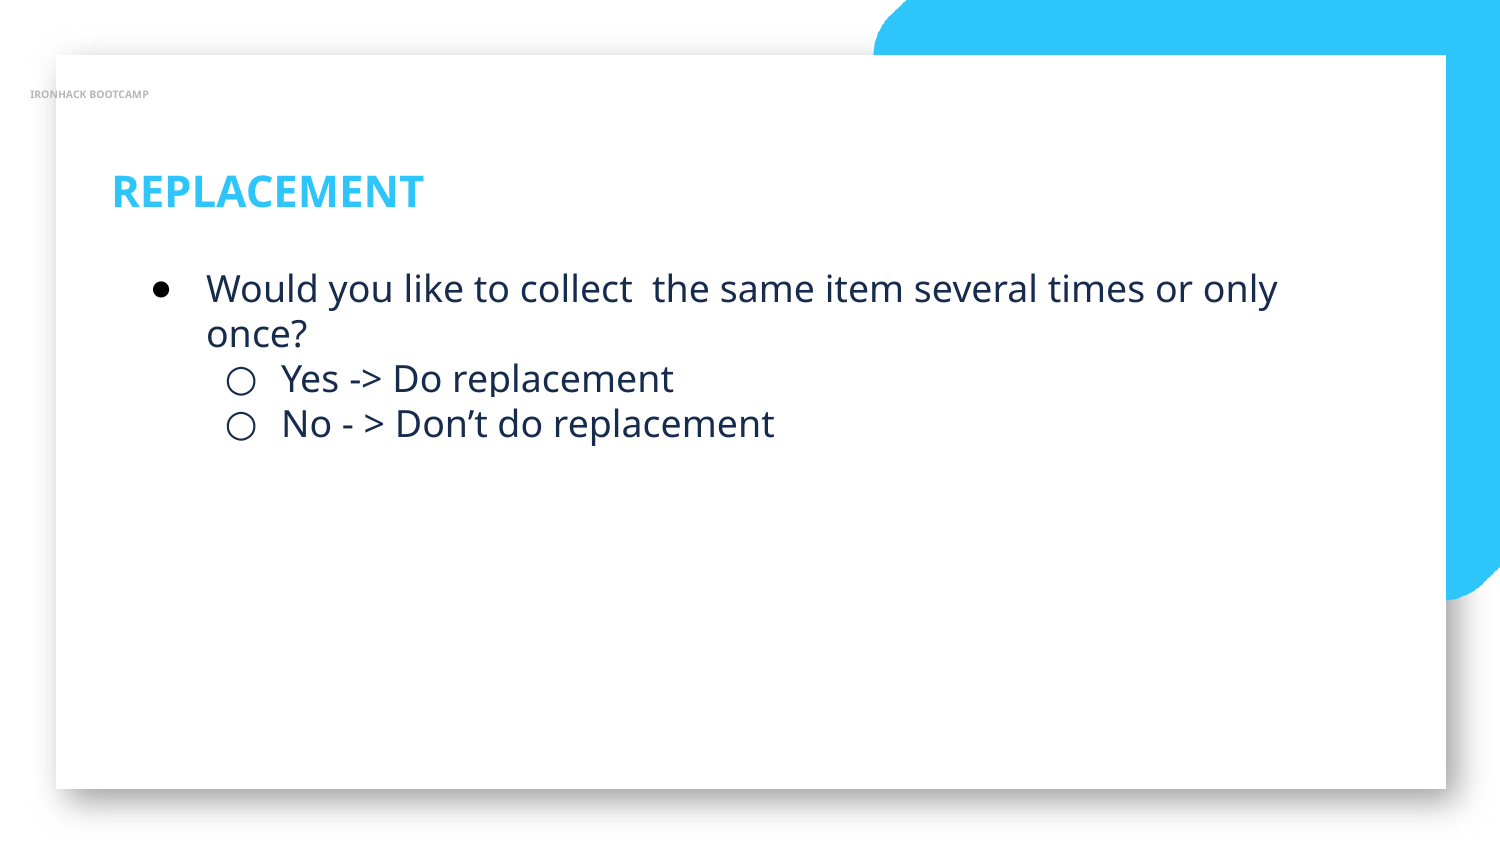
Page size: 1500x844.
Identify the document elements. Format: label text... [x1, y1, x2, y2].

picture [0, 0, 1500, 844]
text_box Would you like to collect the same item several times or only once? Yes -> Do replacement No - > Don’t do replacement [115, 249, 1389, 733]
text_box REPLACEMENT [96, 149, 1417, 266]
text_box IRONHACK BOOTCAMP [15, 71, 354, 108]
